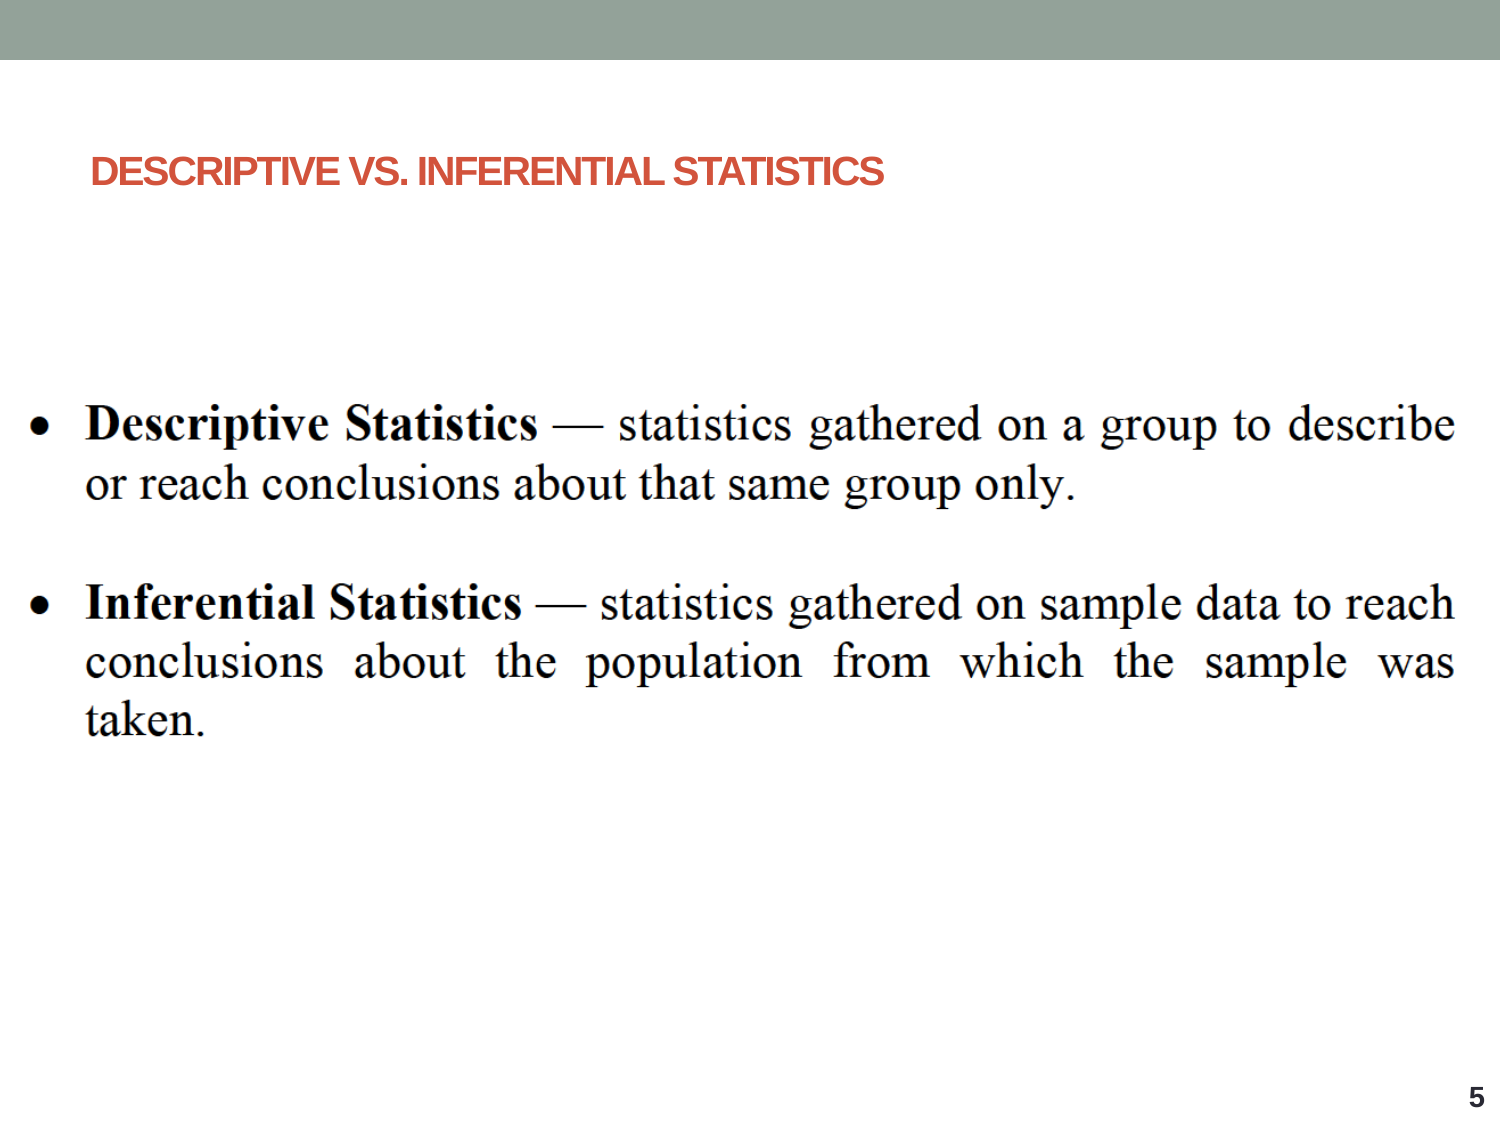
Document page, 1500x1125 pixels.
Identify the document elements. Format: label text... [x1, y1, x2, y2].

title DESCRIPTIVE VS. INFERENTIAL STATISTICS [75, 87, 1425, 250]
picture [12, 387, 1488, 758]
slide_number 5 [1325, 1068, 1500, 1123]
